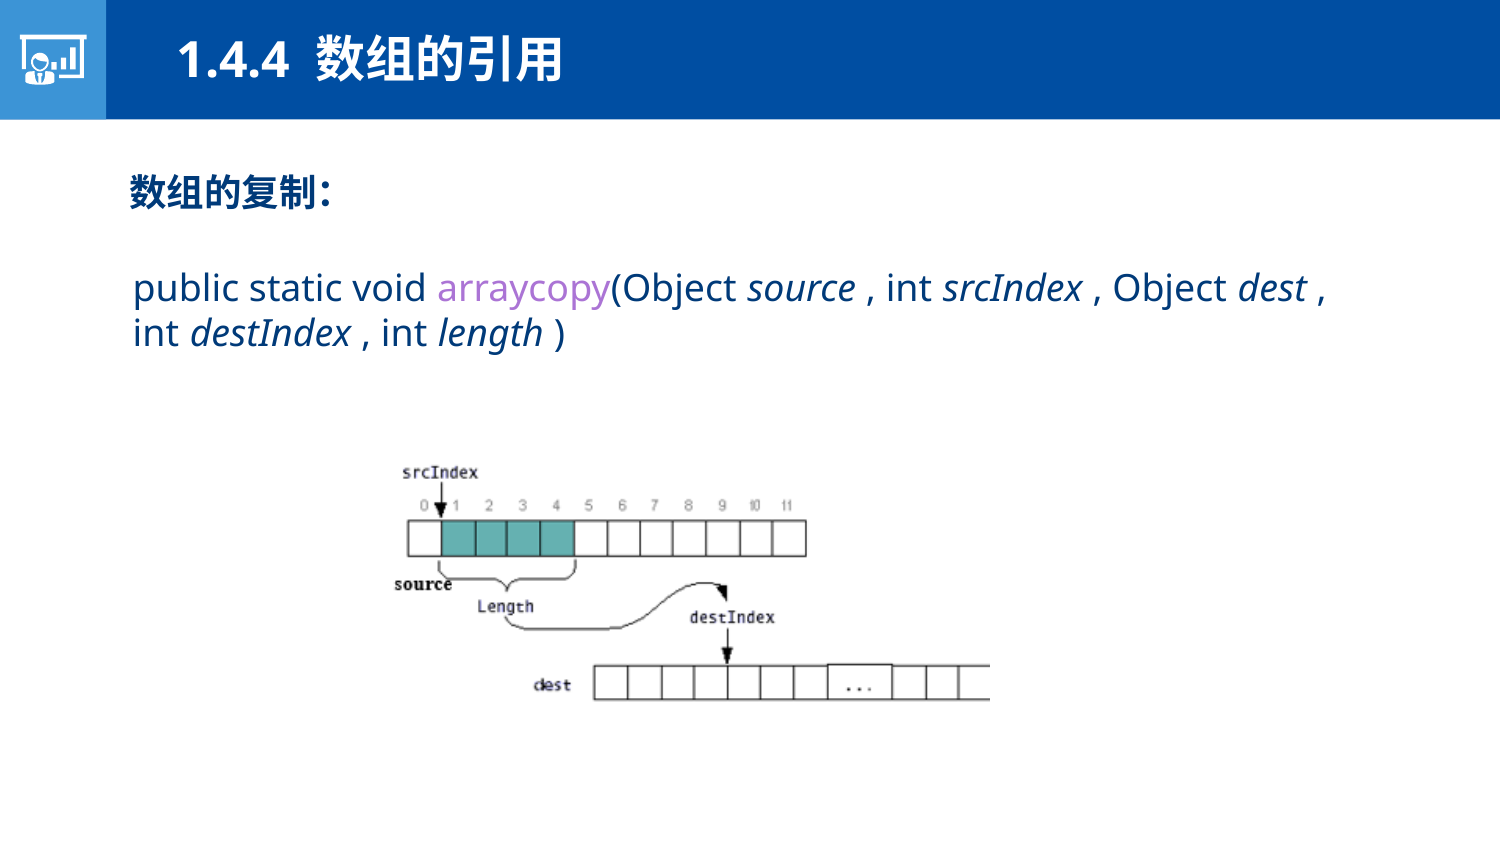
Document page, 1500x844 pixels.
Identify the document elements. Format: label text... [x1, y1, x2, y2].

text_box 1.4.4 数组的引用 [161, 20, 592, 95]
text_box 数组的复制： [114, 161, 378, 222]
text_box public static void arraycopy(Object source , int srcIndex , Object dest , int destIndex , int length ) [117, 256, 1382, 362]
picture [380, 457, 990, 708]
